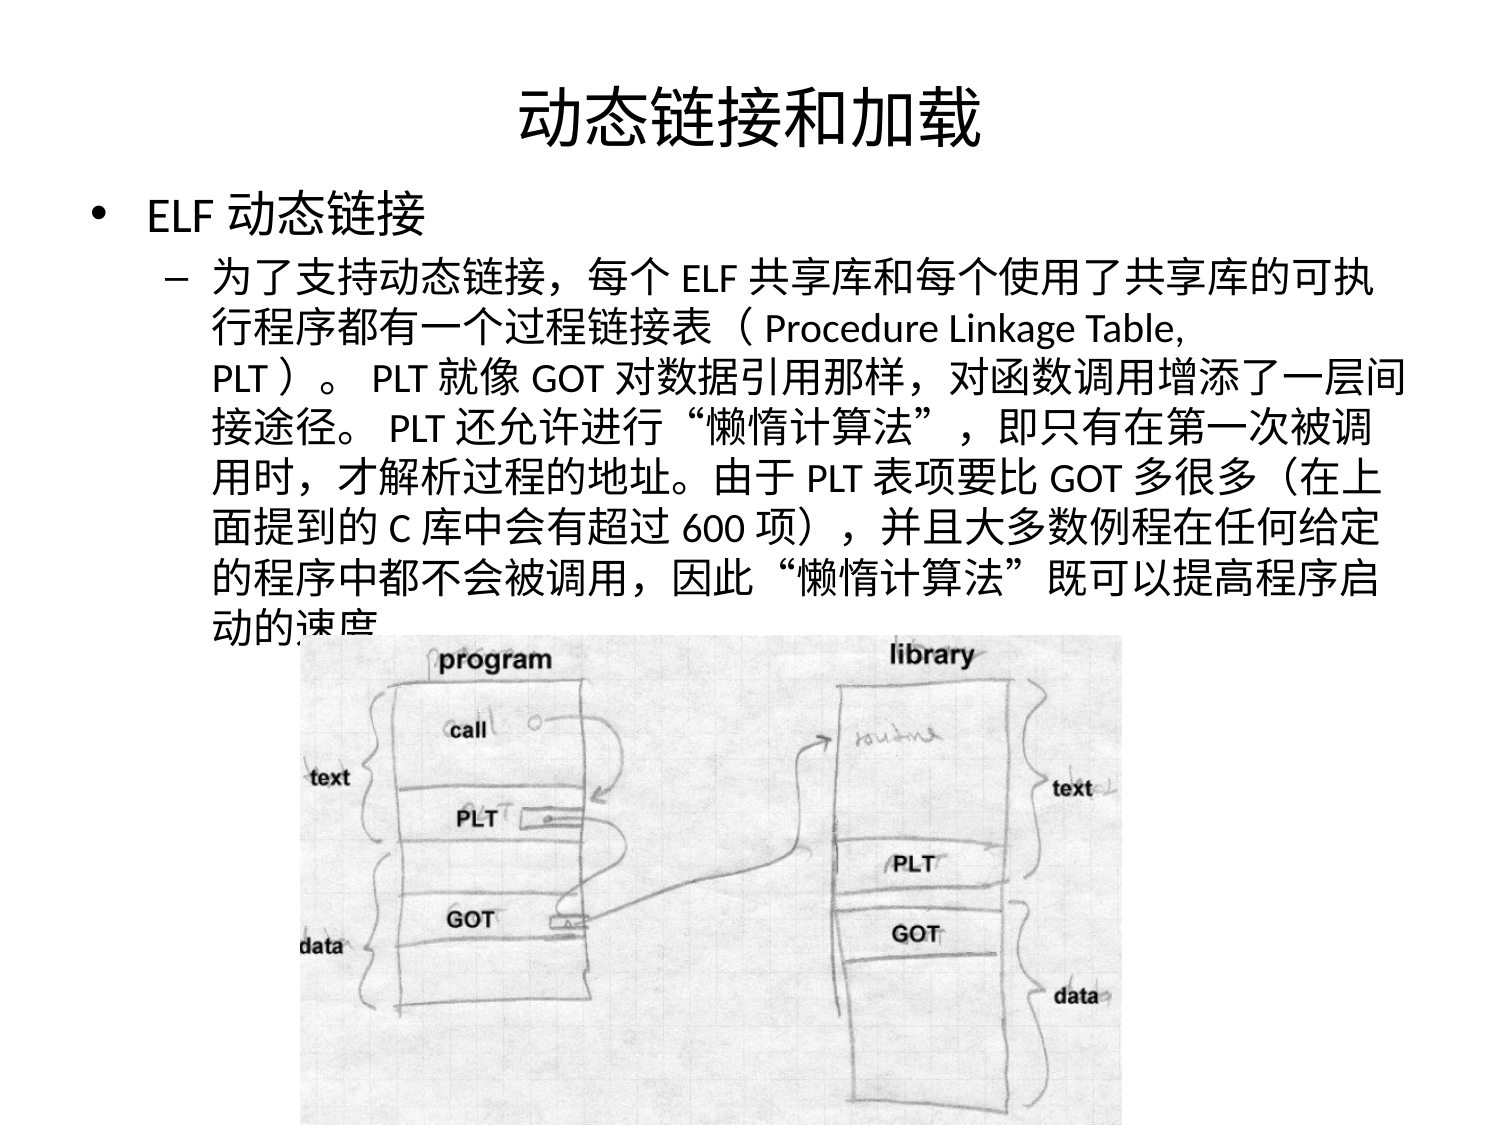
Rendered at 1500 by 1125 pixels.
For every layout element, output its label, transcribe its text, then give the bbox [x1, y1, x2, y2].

title 动态链接和加载 [75, 45, 1425, 174]
list ELF动态链接 为了支持动态链接，每个ELF共享库和每个使用了共享库的可执行程序都有一个过程链接表（Procedure Linkage Table, PLT）。PLT就像GOT对数据引用那样，对函数调用增添了一层间接途径。PLT还允许进行“懒惰计算法”，即只有在第一次被调用时，才解析过程的地址。由于PLT表项要比GOT多很多（在上面提到的C库中会有超过600项），并且大多数例程在任何给定的程序中都不会被调用，因此“懒惰计算法”既可以提高程序启动的速度 [75, 174, 1425, 1100]
picture [299, 635, 1123, 1125]
